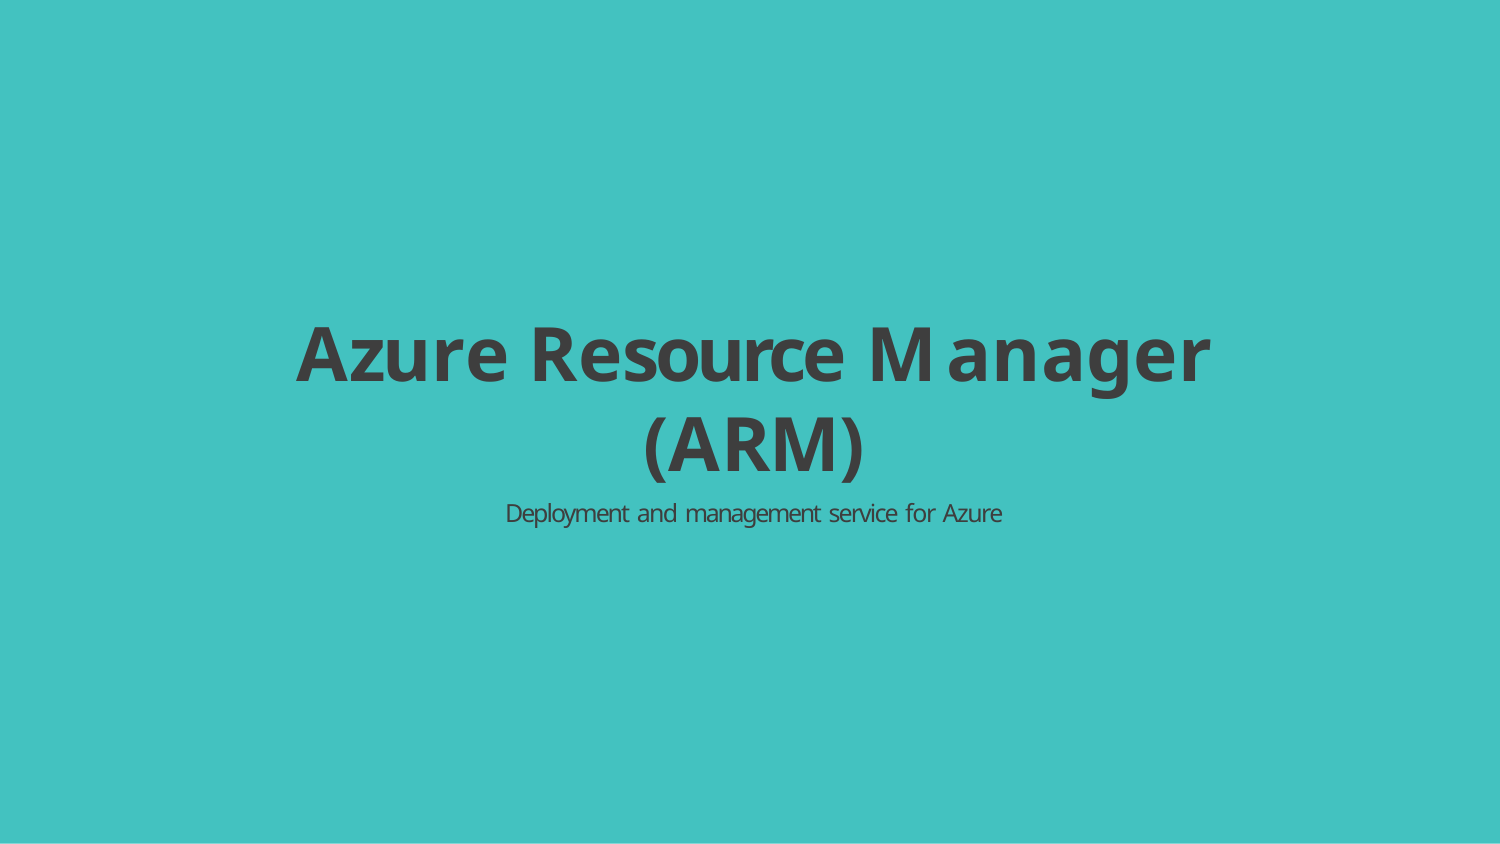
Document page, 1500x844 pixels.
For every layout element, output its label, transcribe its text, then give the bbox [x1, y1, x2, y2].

title Azure Resource Manager (ARM) Deployment and management service for Azure [175, 271, 1325, 528]
